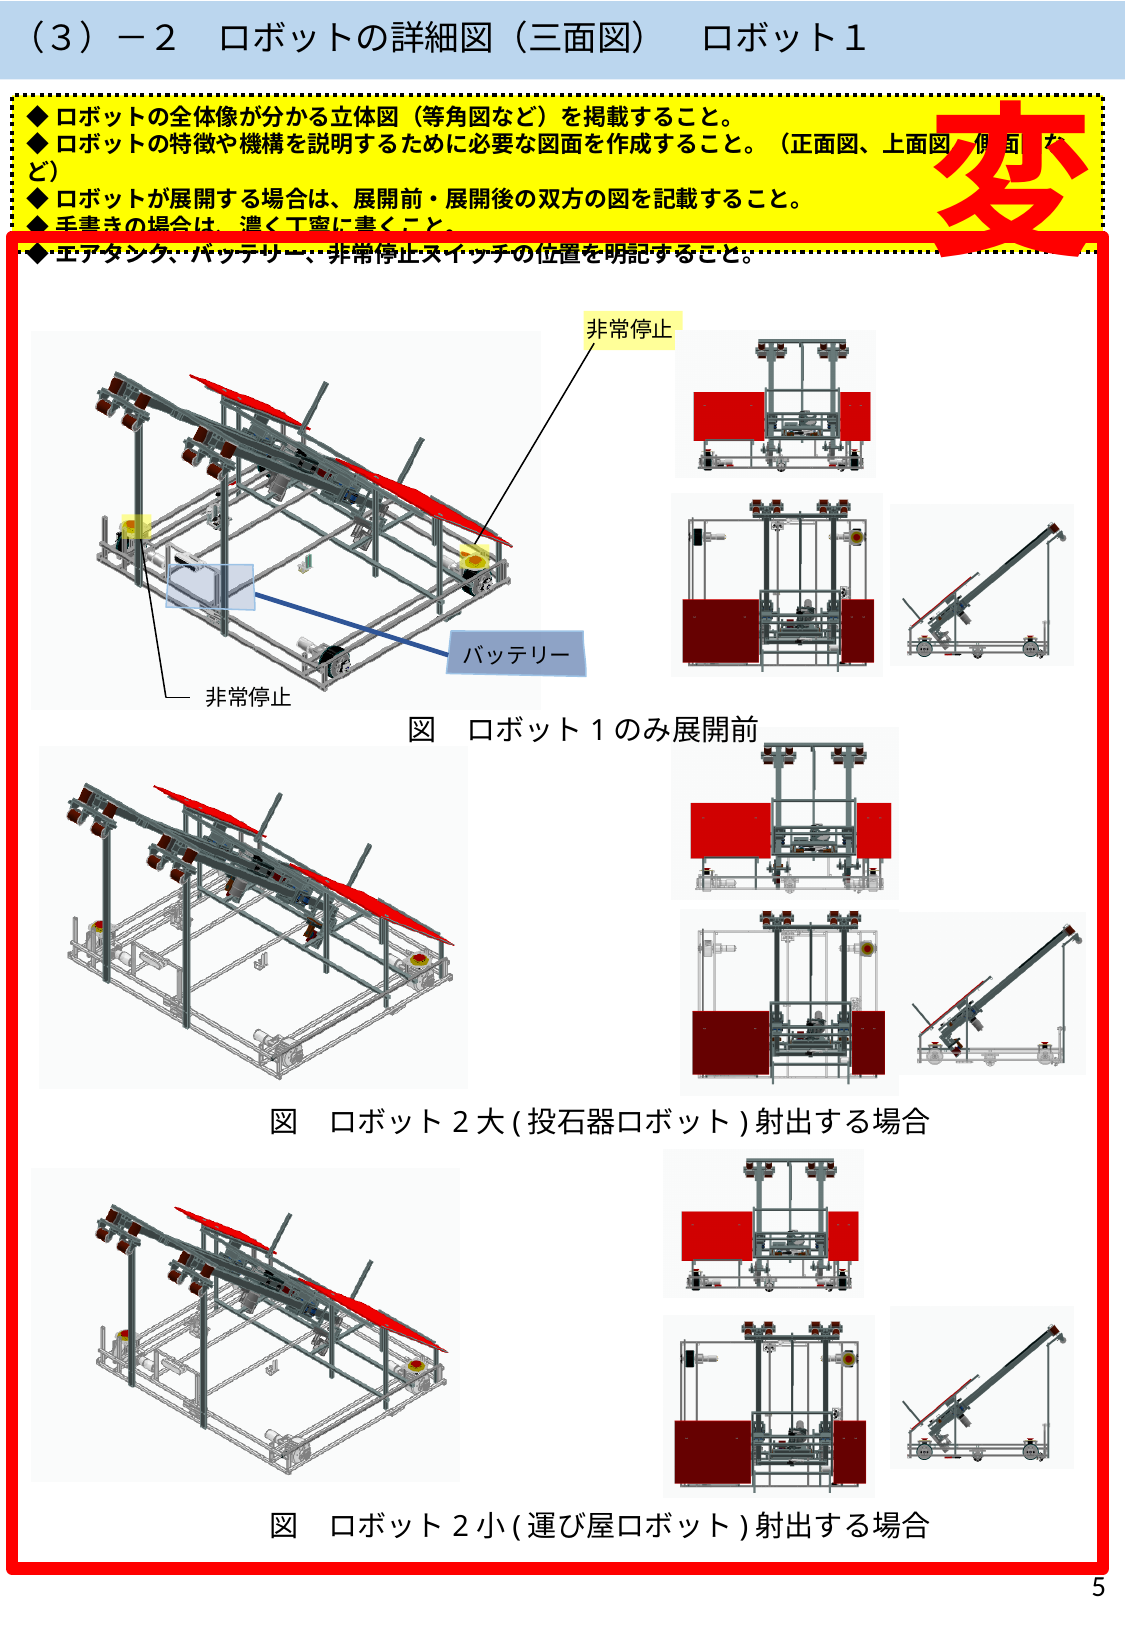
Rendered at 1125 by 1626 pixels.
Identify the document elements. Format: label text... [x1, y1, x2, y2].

picture [39, 745, 468, 1089]
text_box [140, 538, 167, 698]
text_box 変 [913, 68, 1125, 284]
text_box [474, 342, 595, 545]
title （３）－２ ロボットの詳細図（三面図） ロボット１ [0, 0, 936, 80]
picture [671, 493, 883, 677]
picture [890, 503, 1074, 667]
picture [890, 1306, 1074, 1469]
slide_number 5 [974, 1545, 1122, 1624]
picture [679, 909, 1086, 1096]
picture [31, 330, 542, 710]
text_box ◆ロボットの全体像が分かる立体図（等角図など）を掲載すること。 ◆ロボットの特徴や機構を説明するために必要な図面を作成すること。（正面図、上面図、側面図など） ◆ロボットが展開する場合は、展開前・展開後の双方の図を記載すること。 ◆手書きの場合は、濃く丁寧に書くこと。 ◆エアタンク、バッテリー、非常停止スイッチの位置を明記すること。 [10, 93, 913, 235]
picture [671, 727, 899, 900]
picture [31, 1168, 460, 1482]
text_box [10, 235, 1105, 1571]
picture [662, 1149, 864, 1298]
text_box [254, 593, 448, 656]
picture [662, 1315, 875, 1499]
picture [675, 330, 876, 479]
